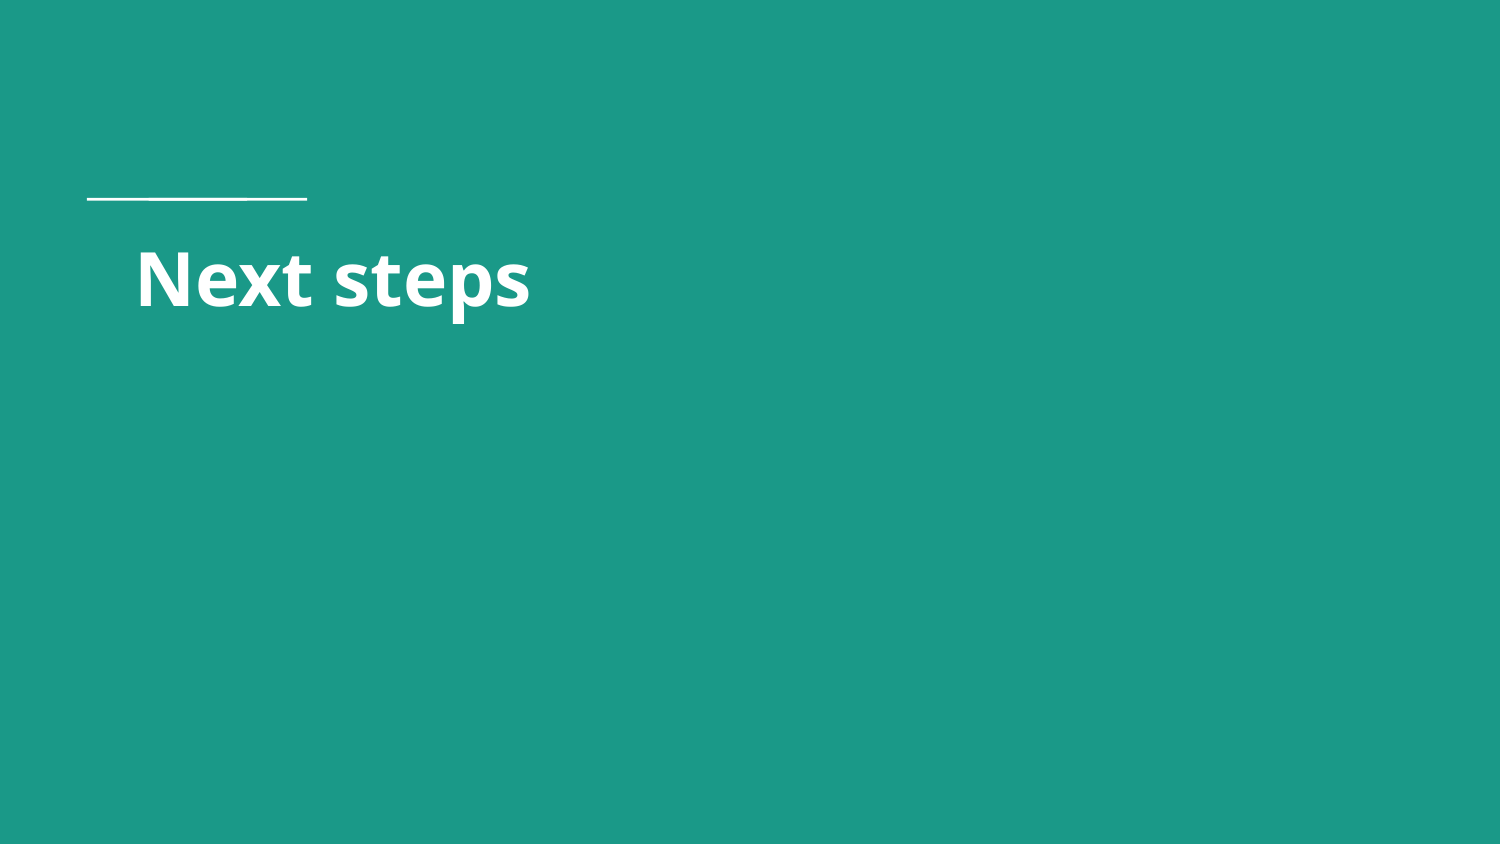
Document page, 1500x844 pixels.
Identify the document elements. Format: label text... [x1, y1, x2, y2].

title Next steps [119, 216, 1381, 466]
